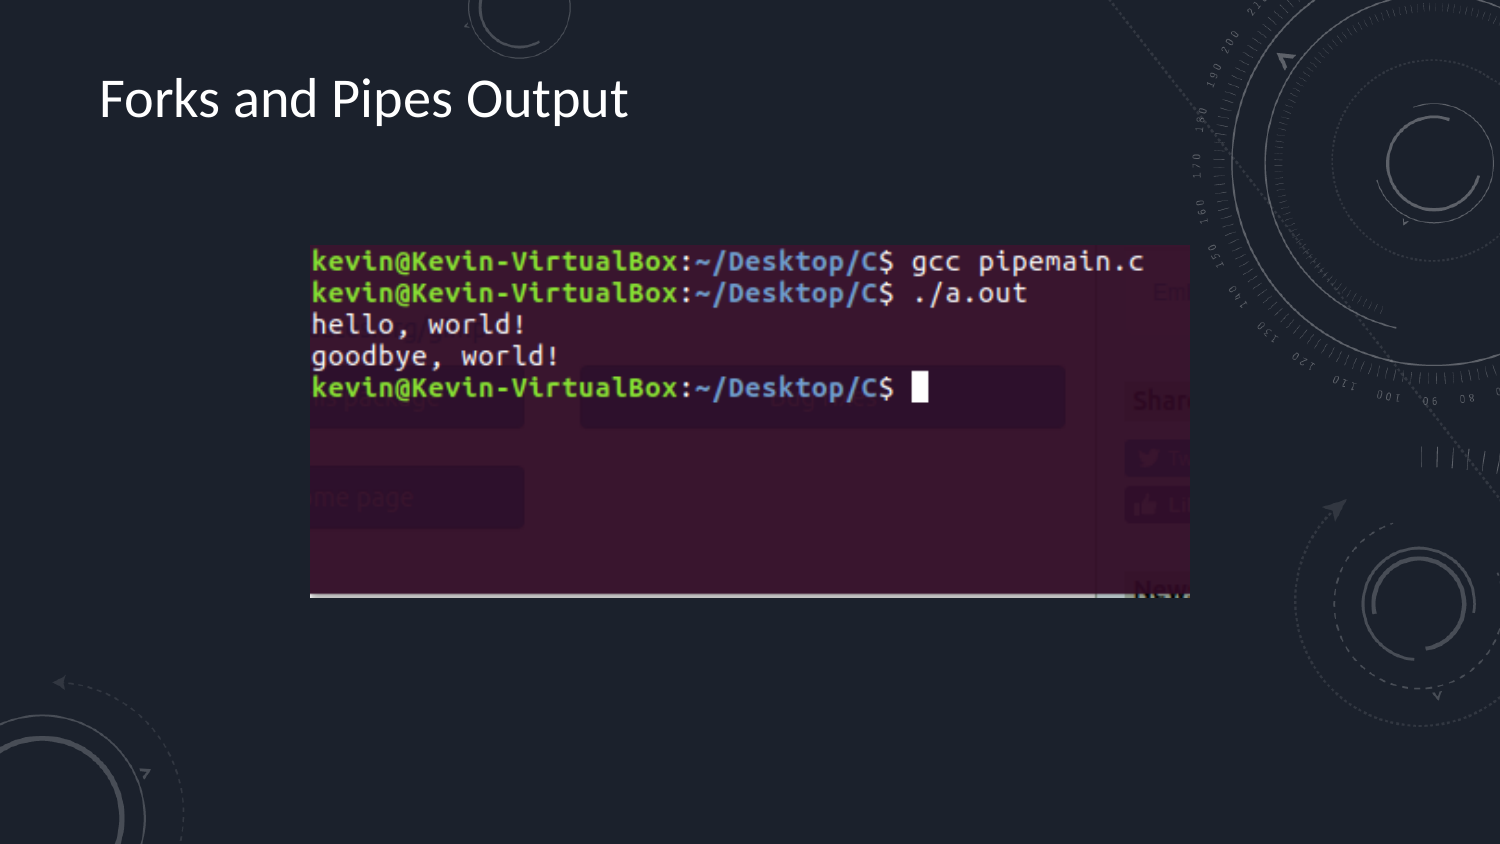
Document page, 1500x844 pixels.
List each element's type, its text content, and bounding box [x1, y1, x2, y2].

picture [0, 0, 1500, 844]
title Forks and Pipes Output [84, 5, 1331, 185]
